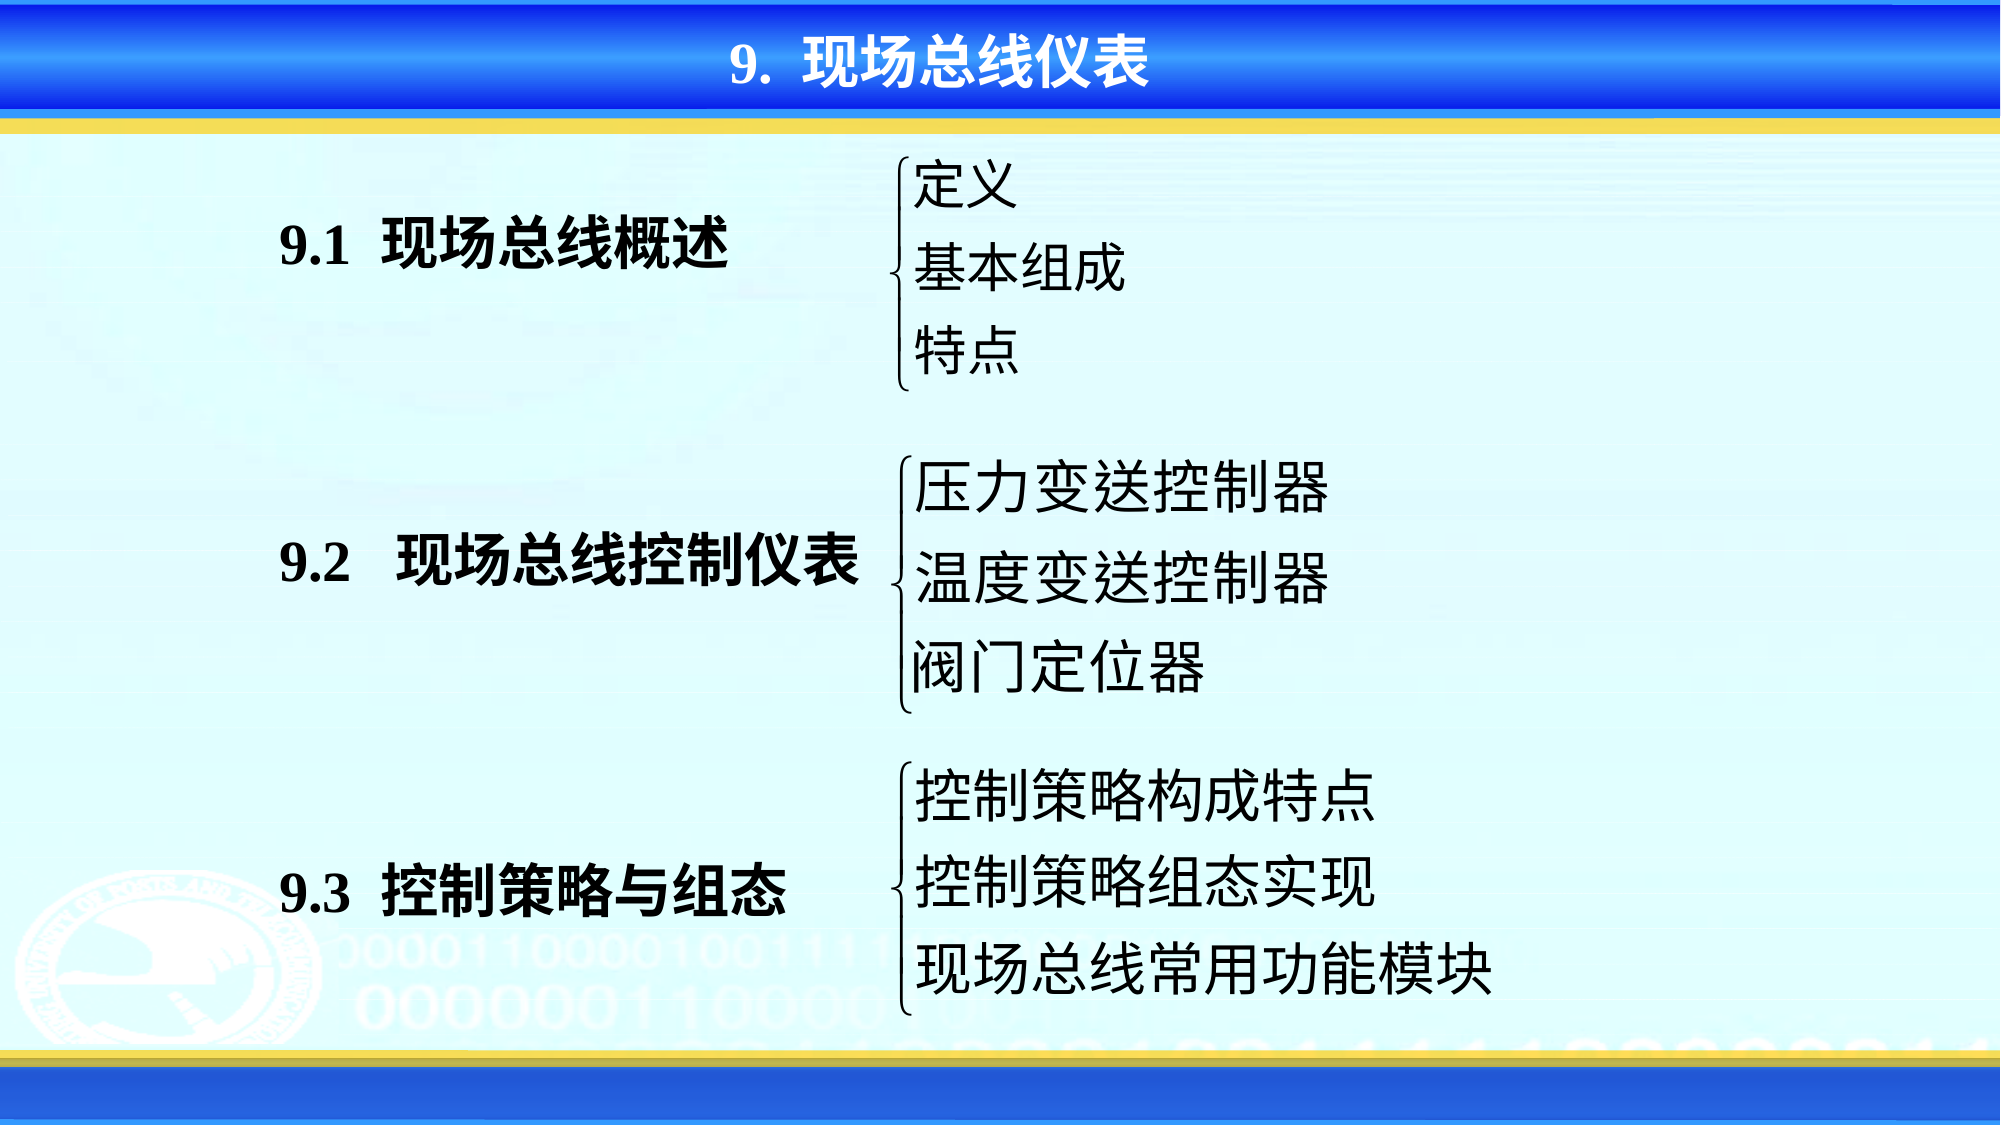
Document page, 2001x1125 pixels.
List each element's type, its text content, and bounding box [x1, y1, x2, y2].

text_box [878, 444, 1328, 725]
text_box 9.3 控制策略与组态 [264, 846, 873, 932]
text_box 9.1 现场总线概述 [264, 198, 873, 284]
text_box 9. 现场总线仪表 [541, 17, 1339, 103]
text_box 9.2 现场总线控制仪表 [264, 515, 873, 601]
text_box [878, 144, 1138, 404]
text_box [878, 749, 1501, 1030]
picture [0, 1067, 2000, 1120]
